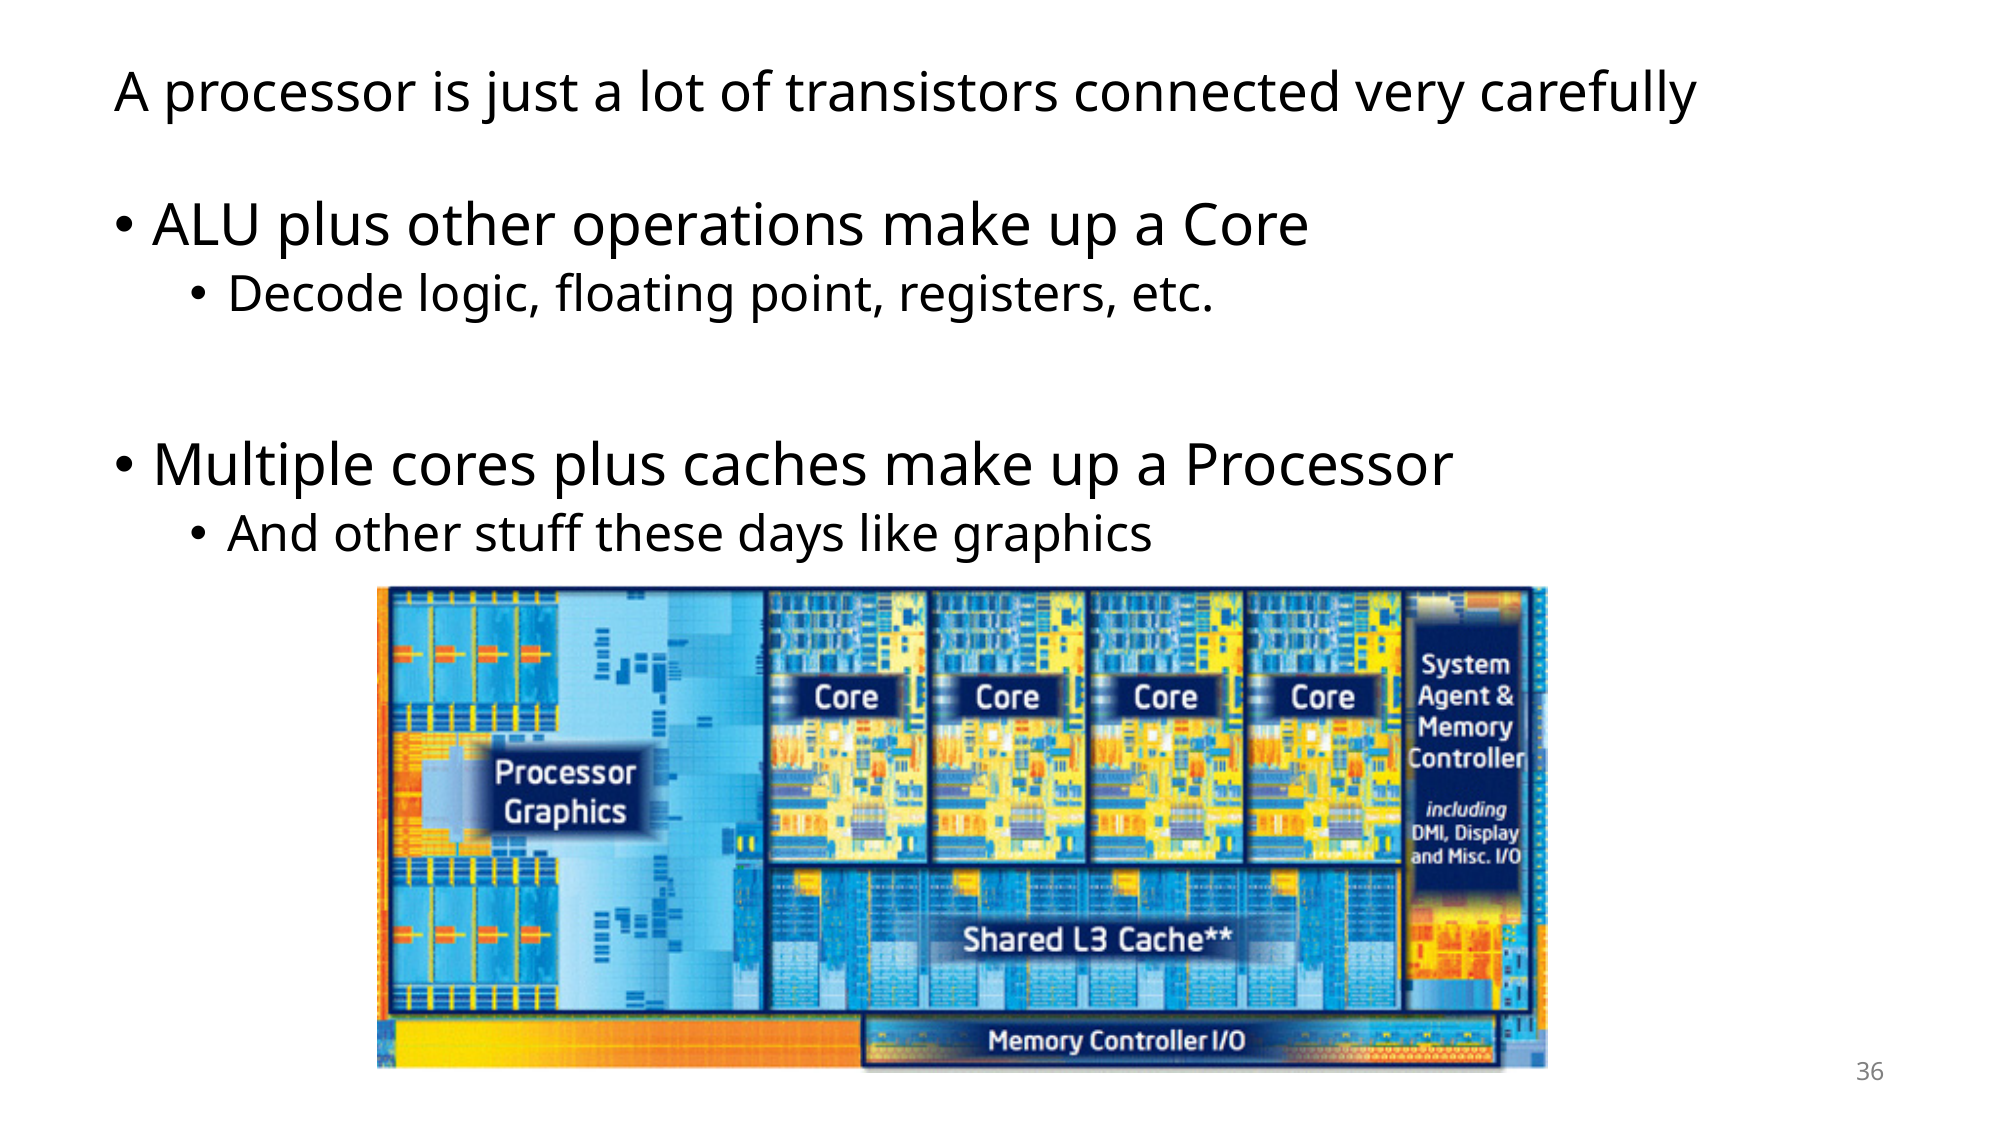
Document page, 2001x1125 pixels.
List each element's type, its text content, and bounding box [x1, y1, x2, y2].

list ALU plus other operations make up a Core Decode logic, floating point, registers, etc. Multiple cores plus caches make up a Processor And other stuff these days like graphics [99, 187, 1900, 1013]
slide_number 36 [1749, 1042, 1900, 1103]
picture [376, 585, 1548, 1073]
title A processor is just a lot of transistors connected very carefully [99, 37, 1900, 150]
